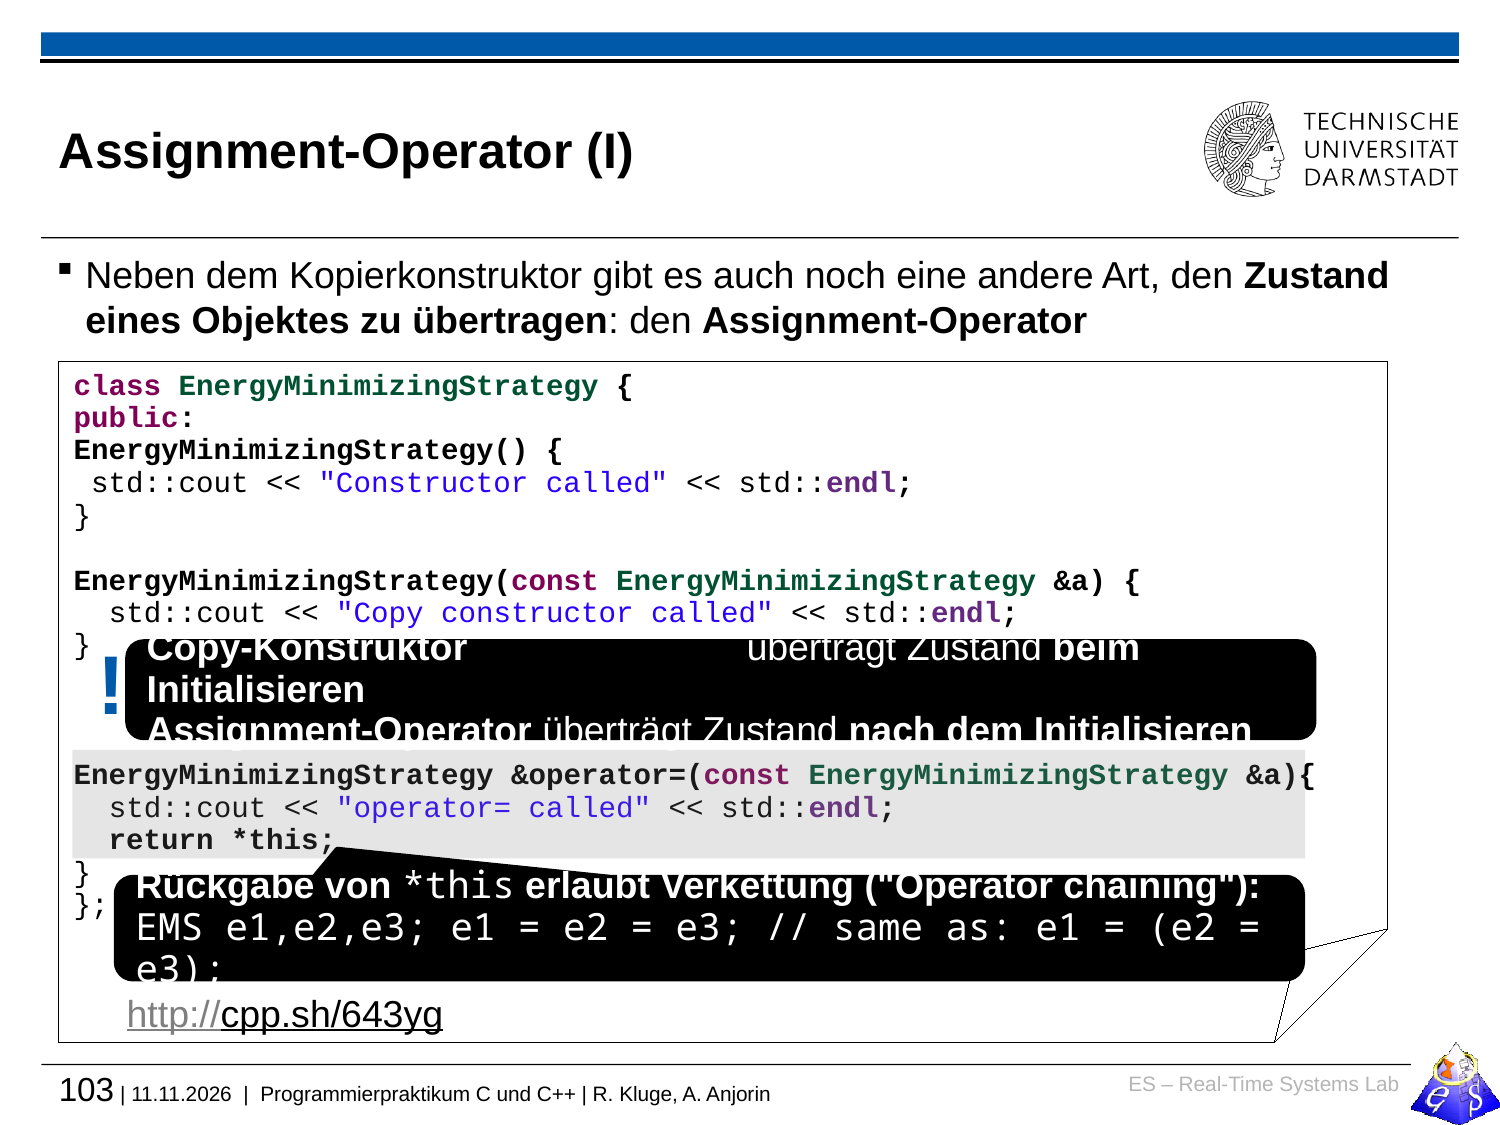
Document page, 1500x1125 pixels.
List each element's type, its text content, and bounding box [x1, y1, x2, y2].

list Neben dem Kopierkonstruktor gibt es auch noch eine andere Art, den Zustand eines Objektes zu übertragen: den Assignment-Operator [41, 243, 1459, 362]
text_box [72, 749, 1306, 859]
text_box Rückgabe von *this erlaubt Verkettung ("Operator chaining"): EMS e1,e2,e3; e1 = e2 = e3; // same as: e1 = (e2 = e3); [113, 846, 1306, 982]
title Assignment-Operator (I) [58, 80, 1187, 218]
picture [1411, 1041, 1500, 1125]
text_box http://cpp.sh/643yg [111, 986, 469, 1043]
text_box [88, 632, 1315, 742]
picture [1187, 84, 1483, 214]
text_box class EnergyMinimizingStrategy { public: EnergyMinimizingStrategy() { std::cout << "Constructor called" << std::endl; } EnergyMinimizingStrategy(const EnergyMinimizingStrategy &a) { std::cout << "Copy constructor called" << std::endl; } EnergyMinimizingStrategy &operator=(const EnergyMinimizingStrategy &a){ std::cout << "operator= called" << std::endl; return *this; } }; [58, 362, 1388, 1043]
